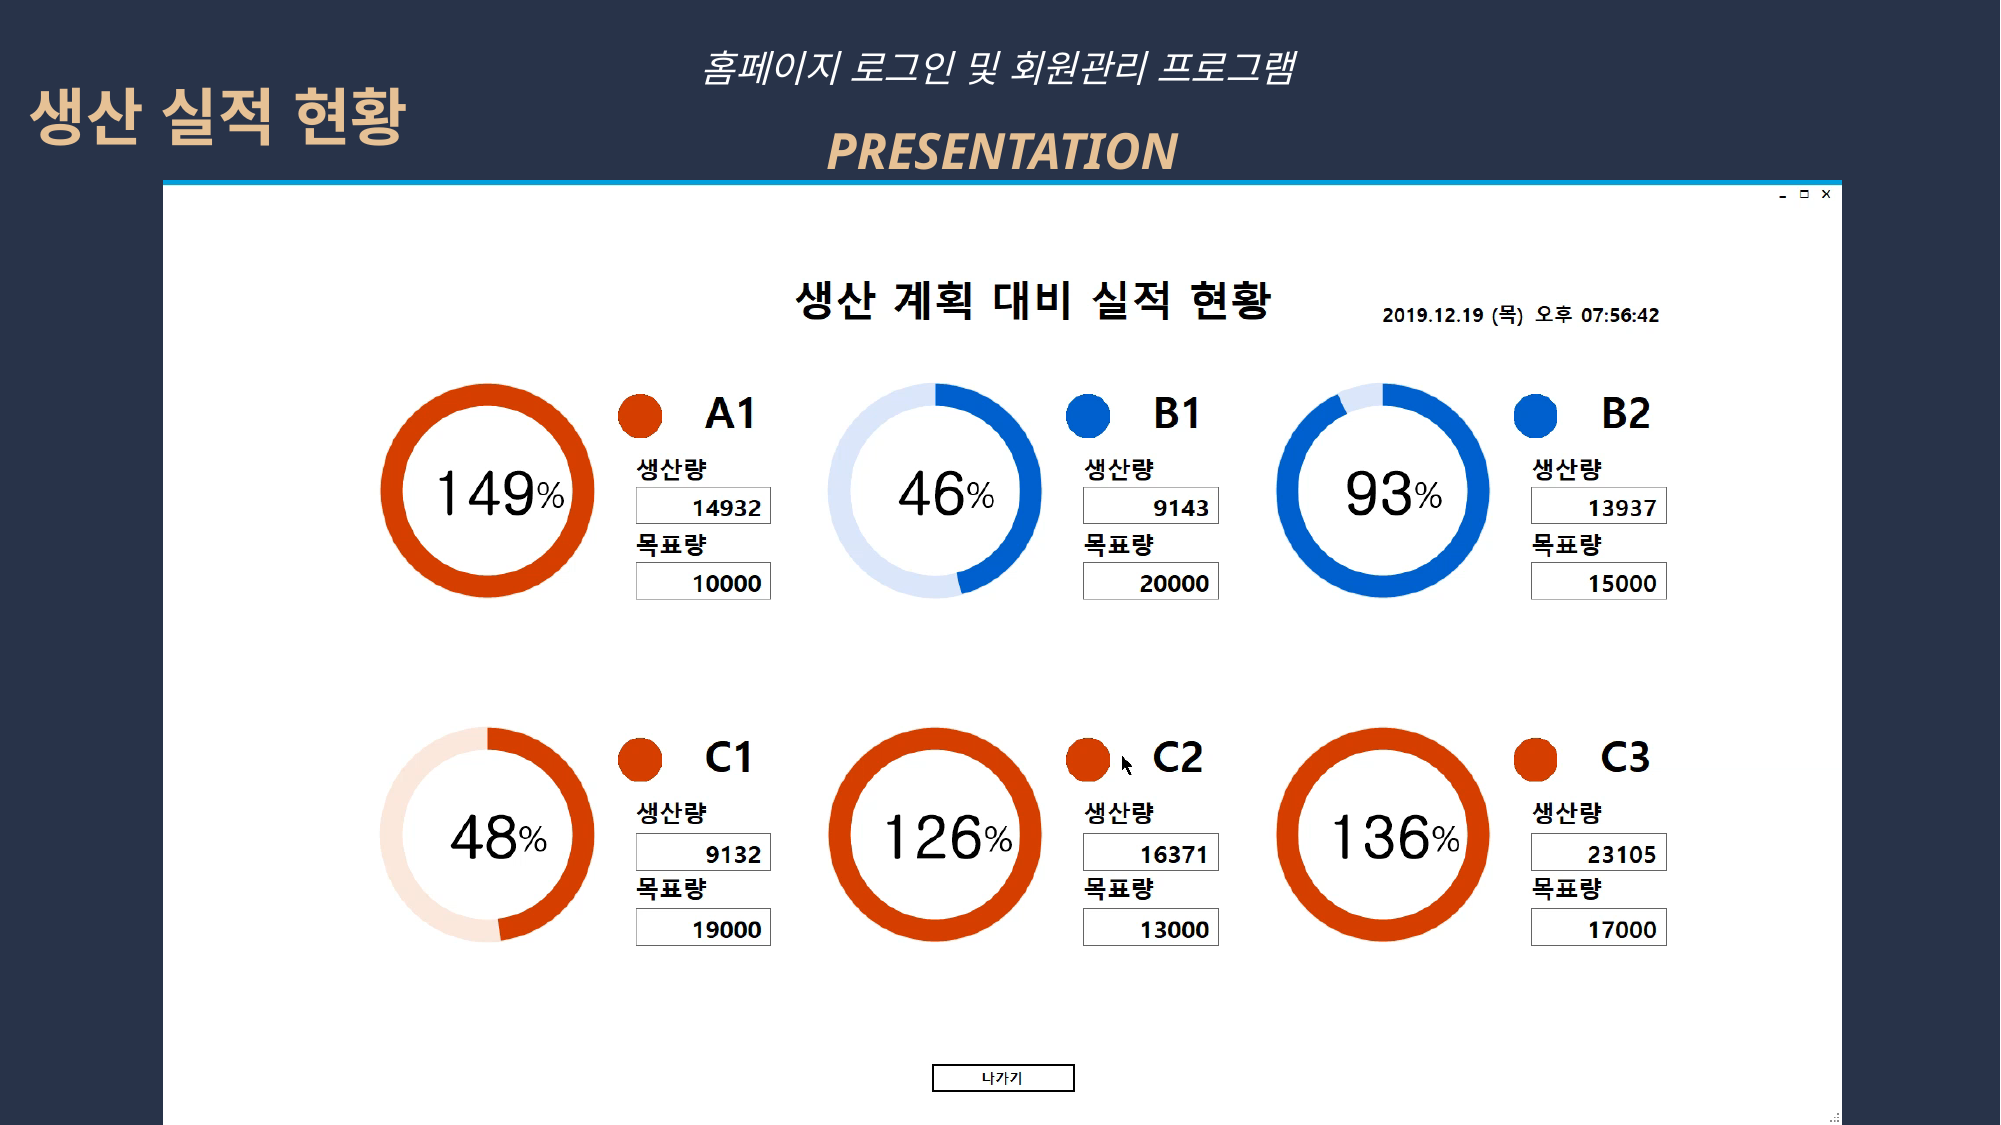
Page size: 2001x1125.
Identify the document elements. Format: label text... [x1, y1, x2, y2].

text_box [162, 180, 1843, 1125]
text_box 홈페이지 로그인 및 회원관리 프로그램PRESENTATION [631, 14, 1374, 180]
text_box 생산 실적 현황 [13, 33, 527, 161]
